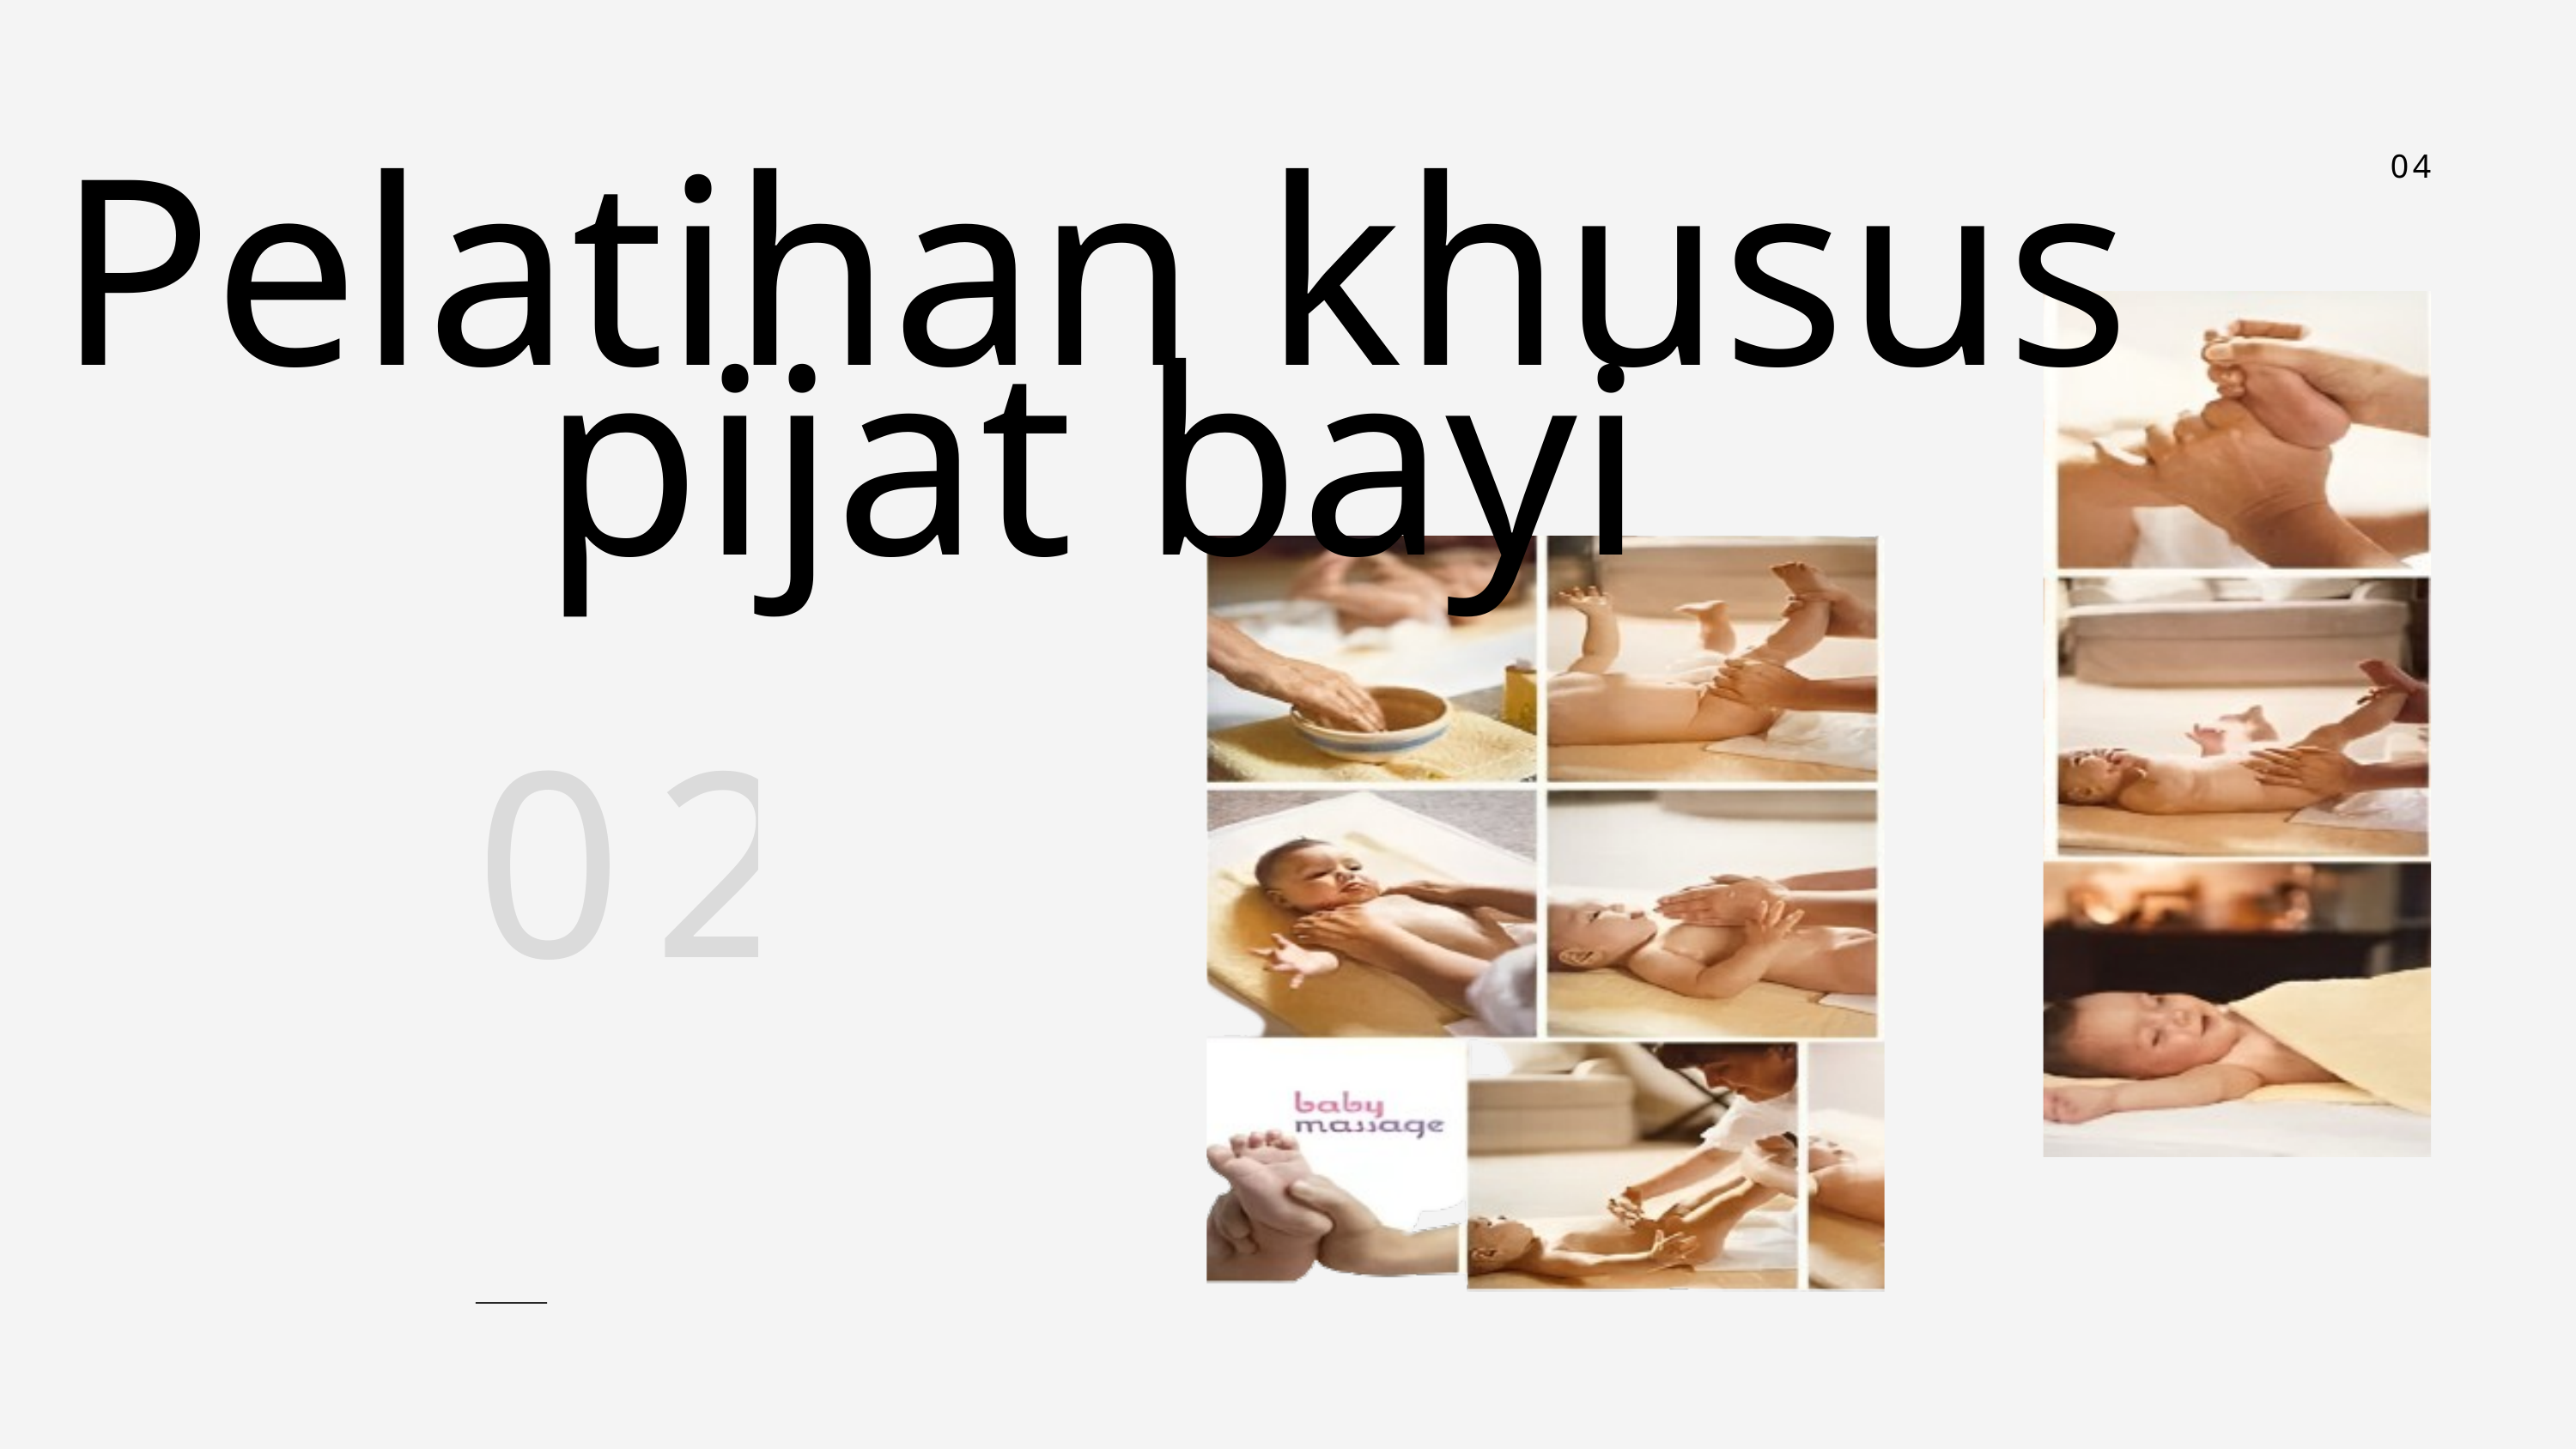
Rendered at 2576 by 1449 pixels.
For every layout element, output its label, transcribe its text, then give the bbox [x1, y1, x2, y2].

text_box [1206, 607, 1885, 1304]
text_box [475, 647, 857, 1304]
text_box 04 [2276, 139, 2432, 185]
text_box [2043, 291, 2432, 1157]
text_box Pelatihan khusus pijat bayi [0, 227, 2188, 607]
